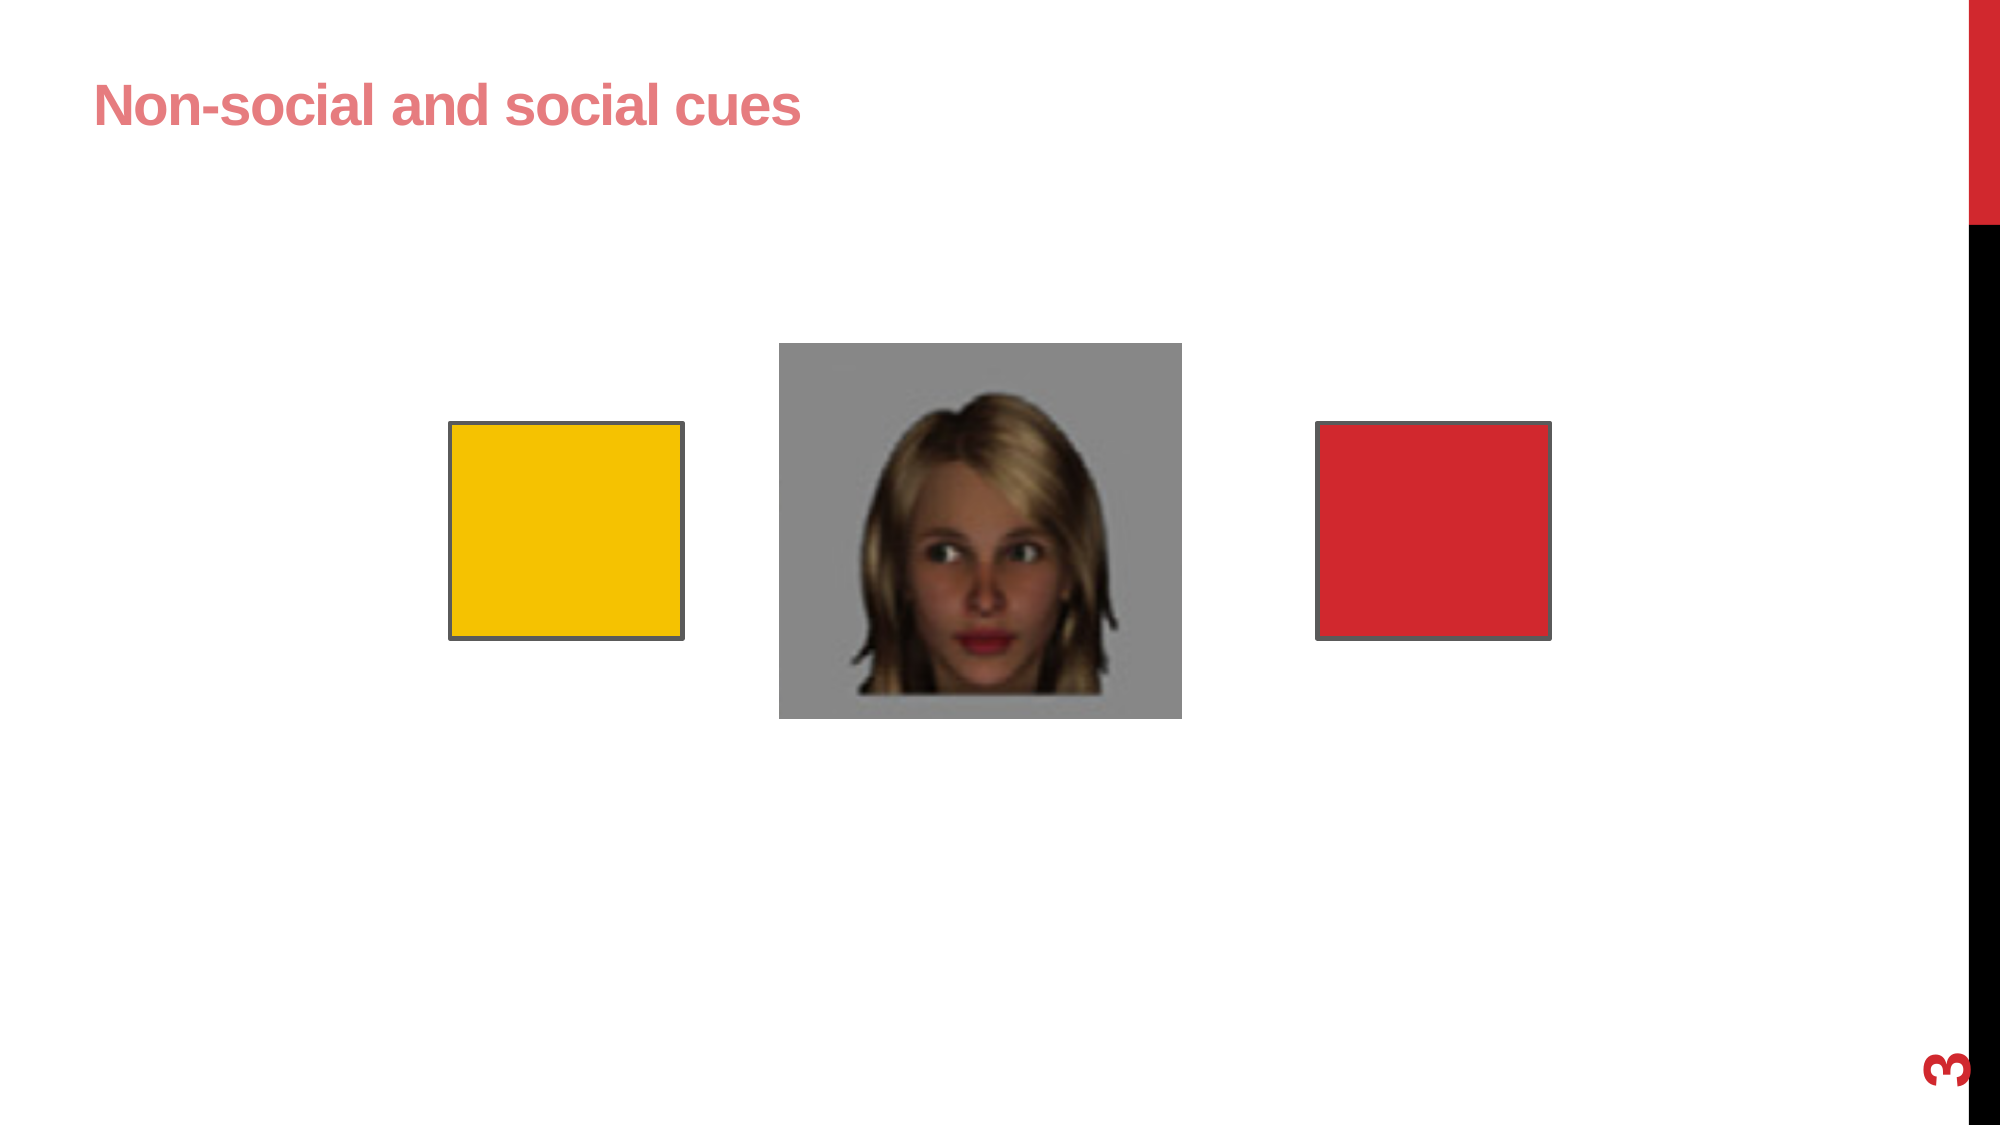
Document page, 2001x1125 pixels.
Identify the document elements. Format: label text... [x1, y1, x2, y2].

slide_number 3 [1903, 887, 1984, 1104]
text_box [448, 421, 685, 641]
text_box [1315, 421, 1552, 641]
picture [779, 342, 1183, 719]
title Non-social and social cues [78, 63, 1818, 145]
